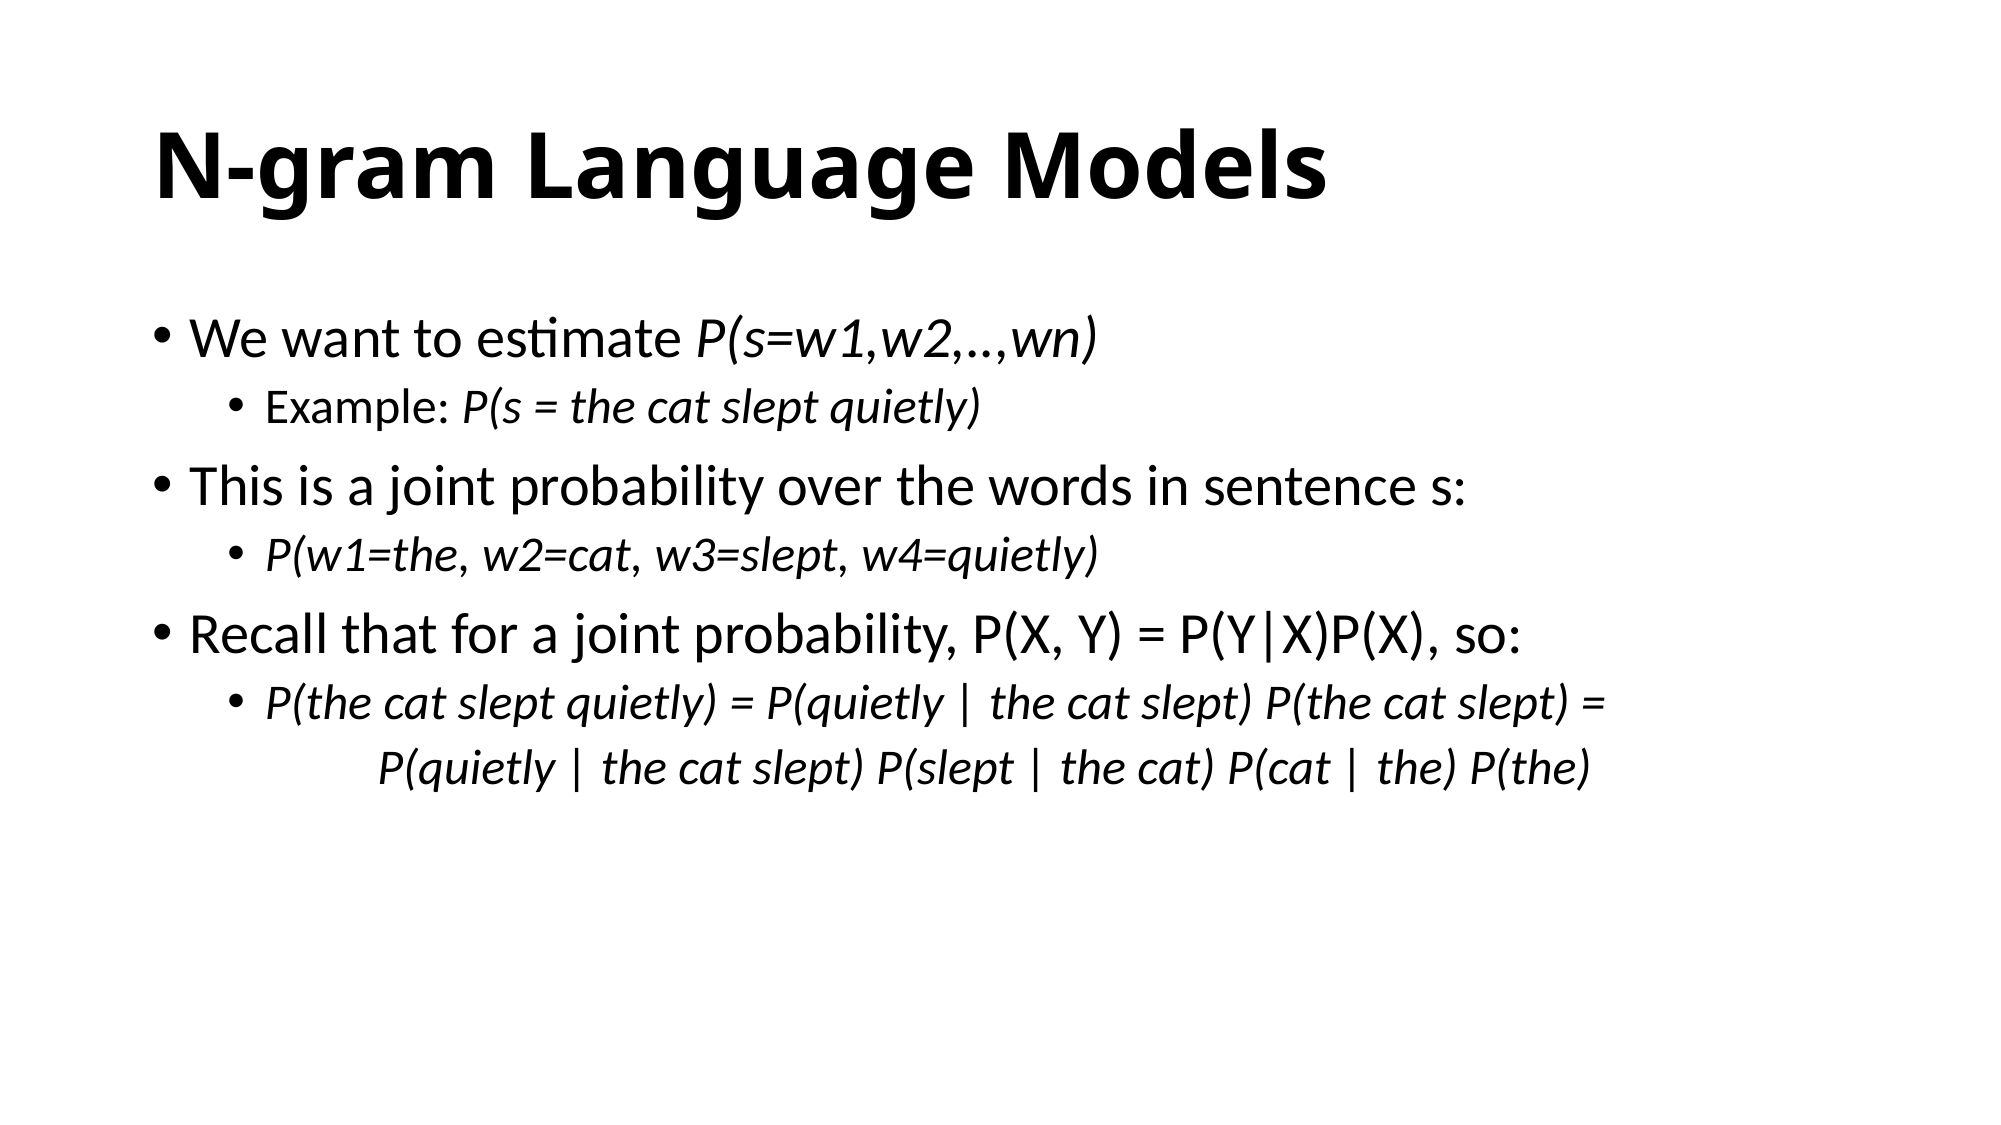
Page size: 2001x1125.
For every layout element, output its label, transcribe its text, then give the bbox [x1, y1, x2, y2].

title N-gram Language Models [137, 59, 1863, 278]
list We want to estimate P(s=w1,w2,..,wn) Example: P(s = the cat slept quietly) This is a joint probability over the words in sentence s: P(w1=the, w2=cat, w3=slept, w4=quietly) Recall that for a joint probability, P(X, Y) = P(Y|X)P(X), so: P(the cat slept quietly) = P(quietly | the cat slept) P(the cat slept) = P(quietly | the cat slept) P(slept | the cat) P(cat | the) P(the) [137, 299, 1863, 1014]
